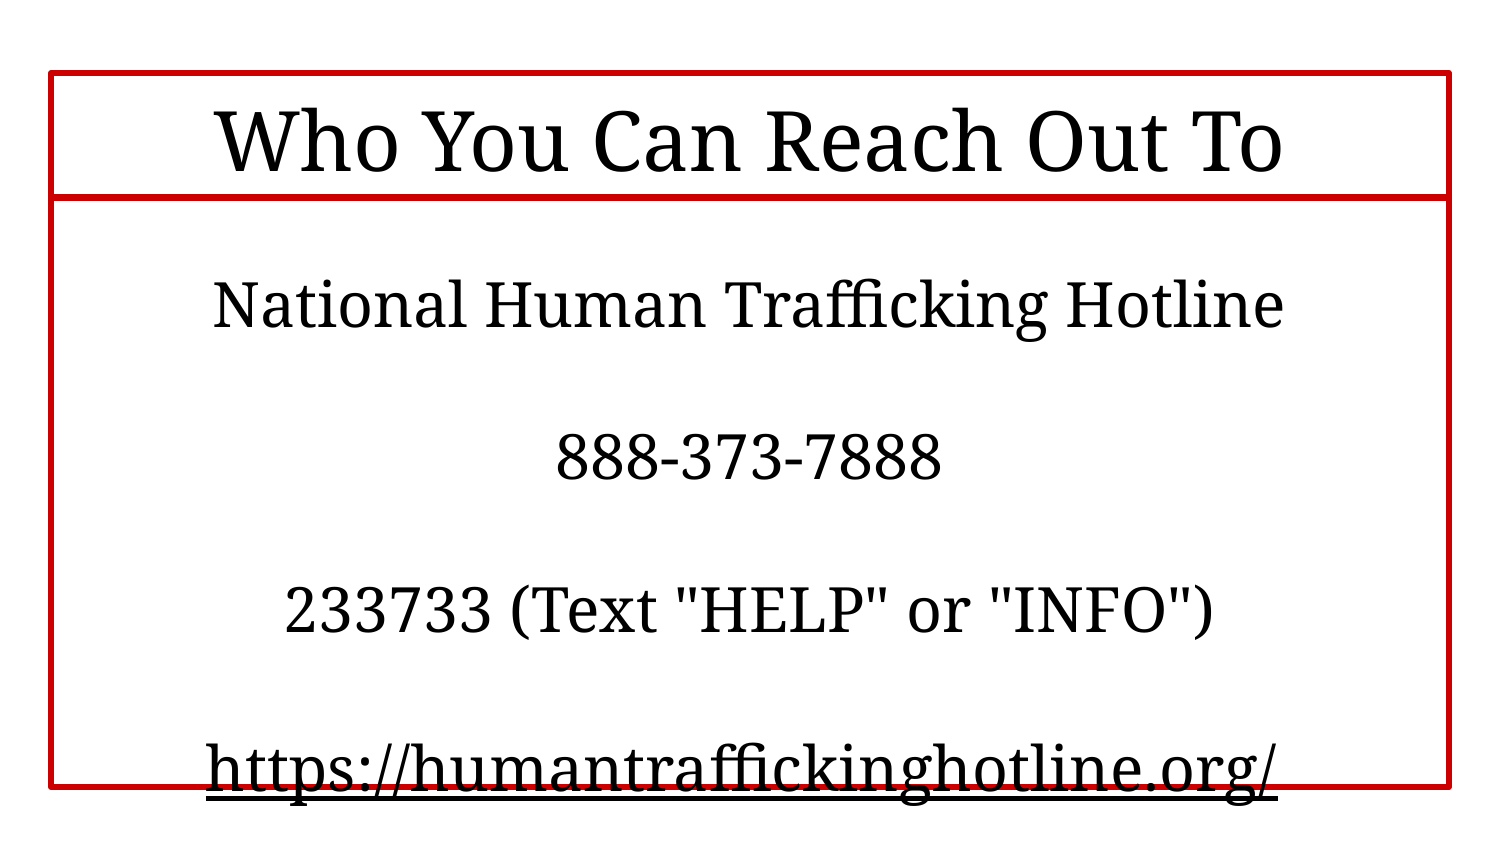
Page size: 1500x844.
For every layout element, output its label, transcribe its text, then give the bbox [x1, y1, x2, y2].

title Who You Can Reach Out To [51, 72, 1449, 197]
list National Human Trafficking Hotline 888-373-7888 233733 (Text "HELP" or "INFO") https://humantraffickinghotline.org/ [51, 197, 1449, 788]
